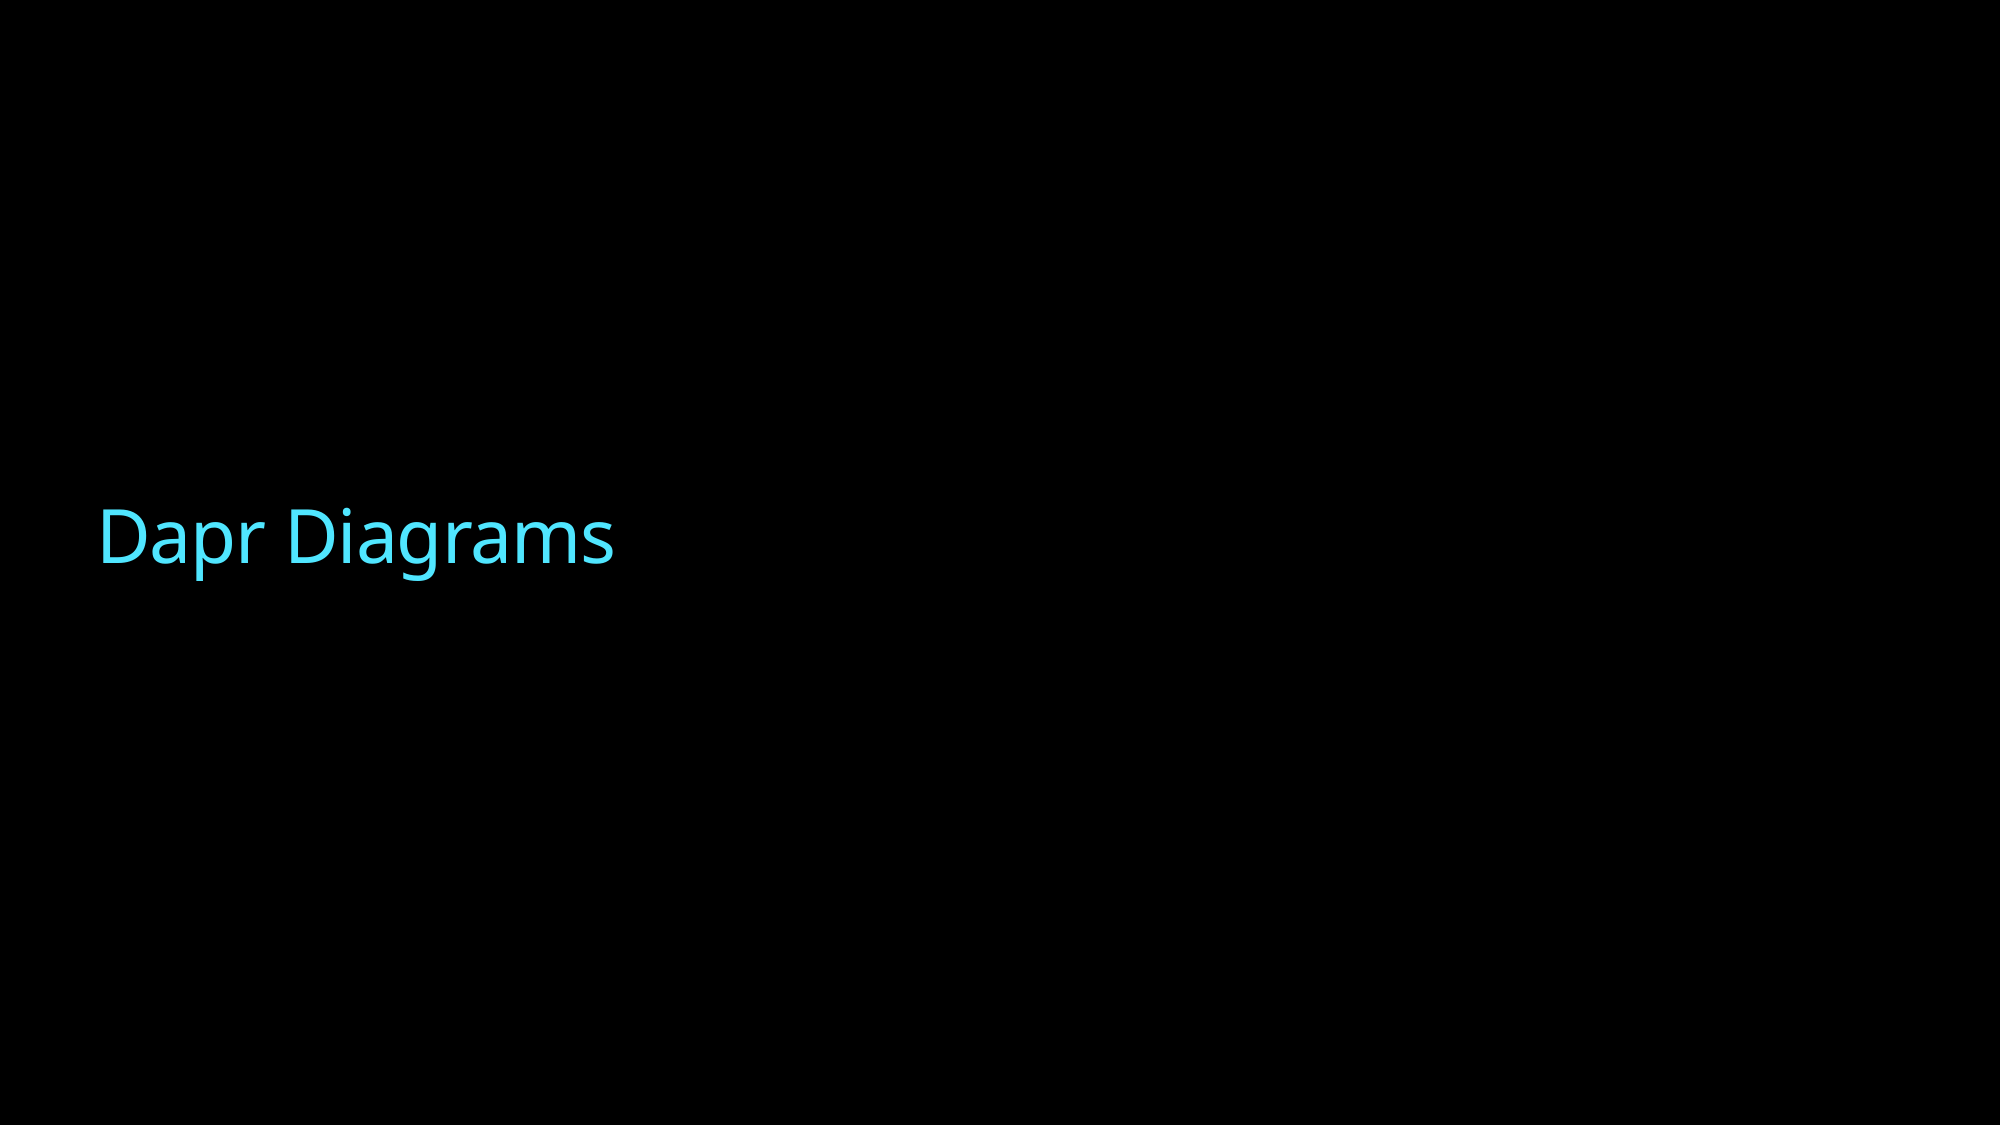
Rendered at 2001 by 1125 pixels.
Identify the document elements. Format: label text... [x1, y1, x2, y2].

title Dapr Diagrams [96, 498, 1596, 580]
